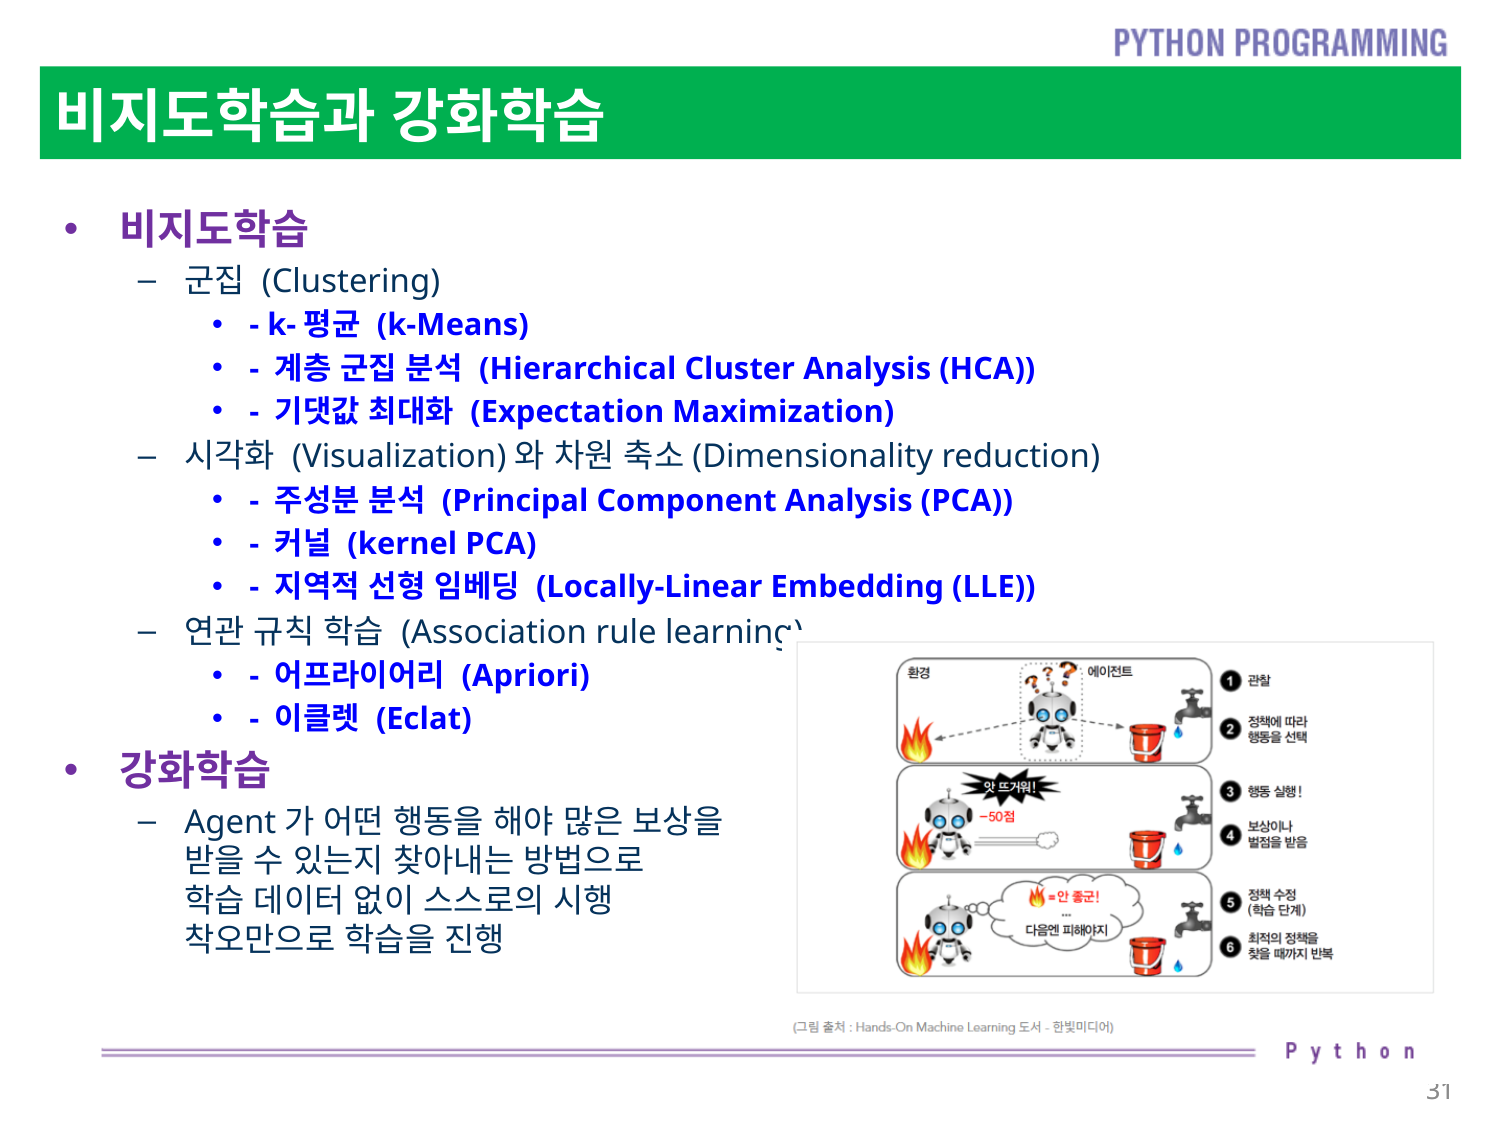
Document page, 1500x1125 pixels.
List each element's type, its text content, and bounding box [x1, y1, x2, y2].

picture [1106, 13, 1462, 66]
slide_number 31 [1119, 1071, 1470, 1112]
title 비지도학습과 강화학습 [39, 76, 1444, 152]
picture [18, 630, 1483, 1084]
list 비지도학습 군집 (Clustering) - k-평균 (k-Means) - 계층 군집 분석 (Hierarchical Cluster Analysis (HCA)) - 기댓값 최대화 (Expectation Maximization) 시각화 (Visualization)와 차원 축소(Dimensionality reduction) - 주성분 분석 (Principal Component Analysis (PCA)) - 커널 (kernel PCA) - 지역적 선형 임베딩 (Locally-Linear Embedding (LLE)) 연관 규칙 학습 (Association rule learning) - 어프라이어리 (Apriori) - 이클렛 (Eclat) 강화학습 Agent가 어떤 행동을 해야 많은 보상을 받을 수 있는지 찾아내는 방법으로 학습 데이터 없이 스스로의 시행 착오만으로 학습을 진행 [48, 195, 1461, 968]
